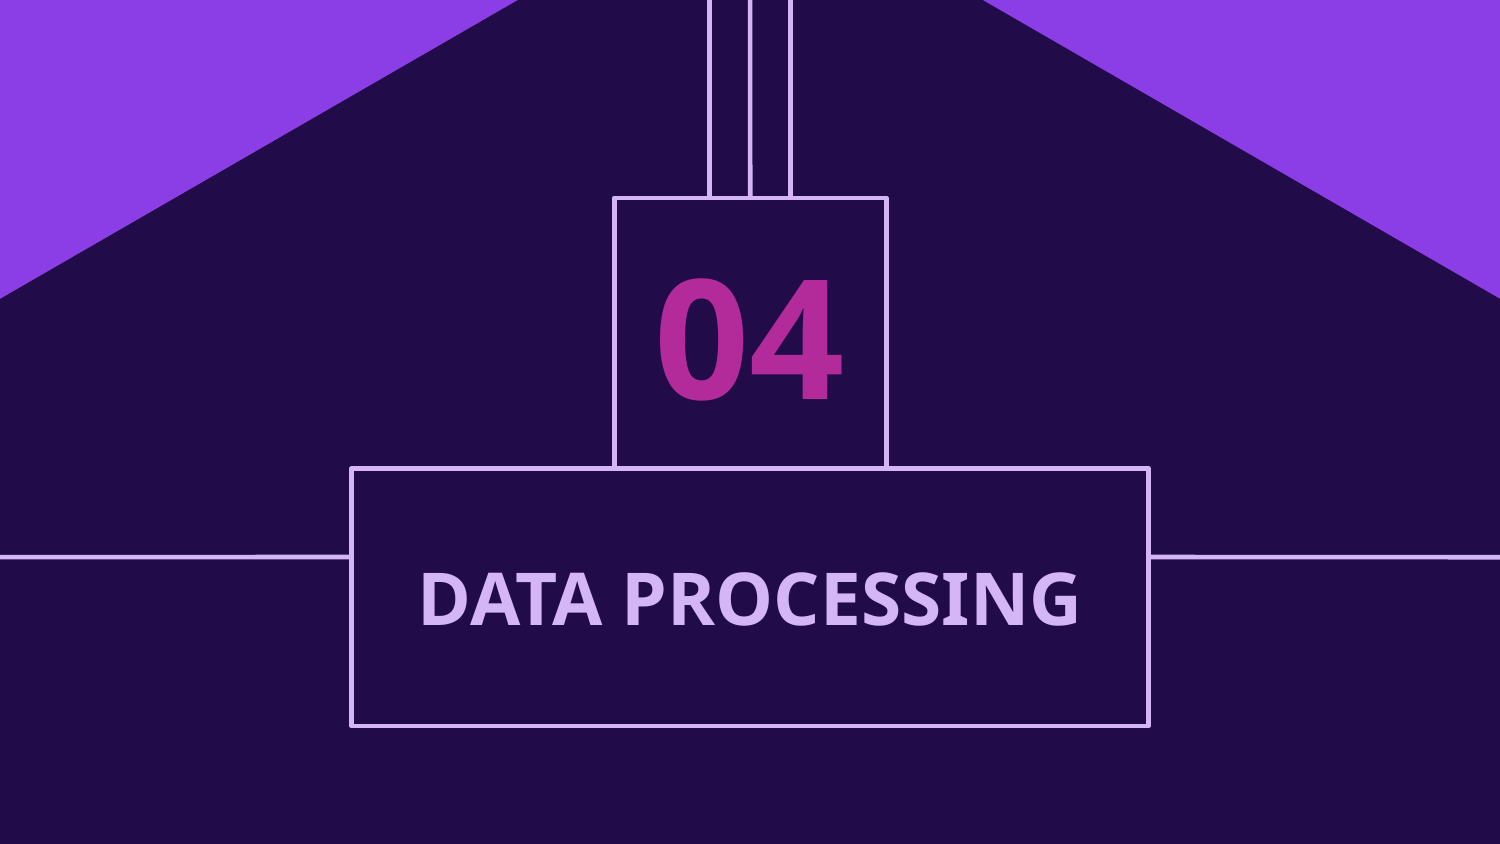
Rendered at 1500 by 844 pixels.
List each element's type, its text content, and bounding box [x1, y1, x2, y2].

title DATA PROCESSING [349, 466, 1151, 728]
title 04 [612, 196, 889, 471]
